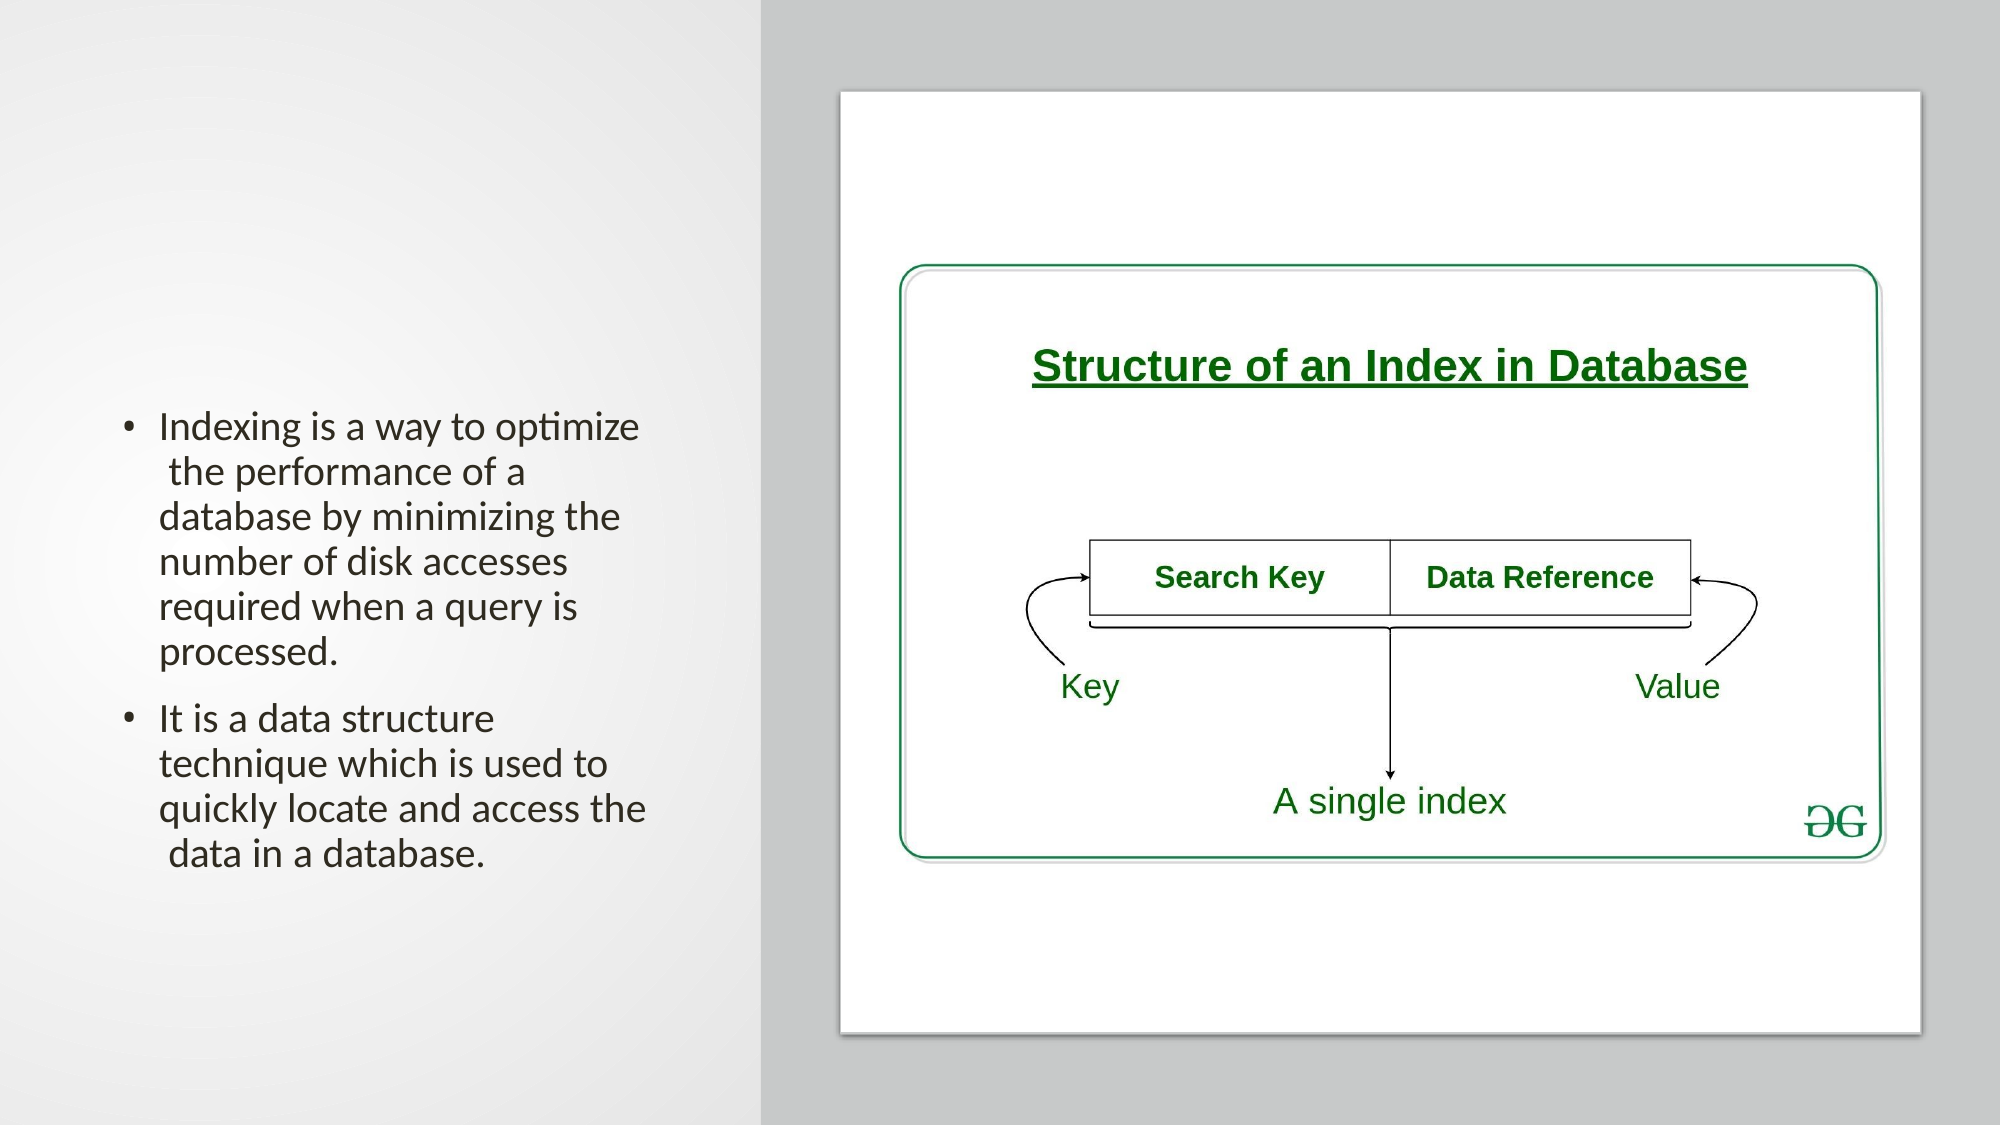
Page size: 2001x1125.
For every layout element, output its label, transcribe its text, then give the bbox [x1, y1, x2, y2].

text_box Indexing is a way to optimize the performance of a database by minimizing the number of disk accesses required when a query is processed. It is a data structure technique which is used to quickly locate and access the data in a database. [119, 397, 650, 877]
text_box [760, 0, 2000, 1125]
